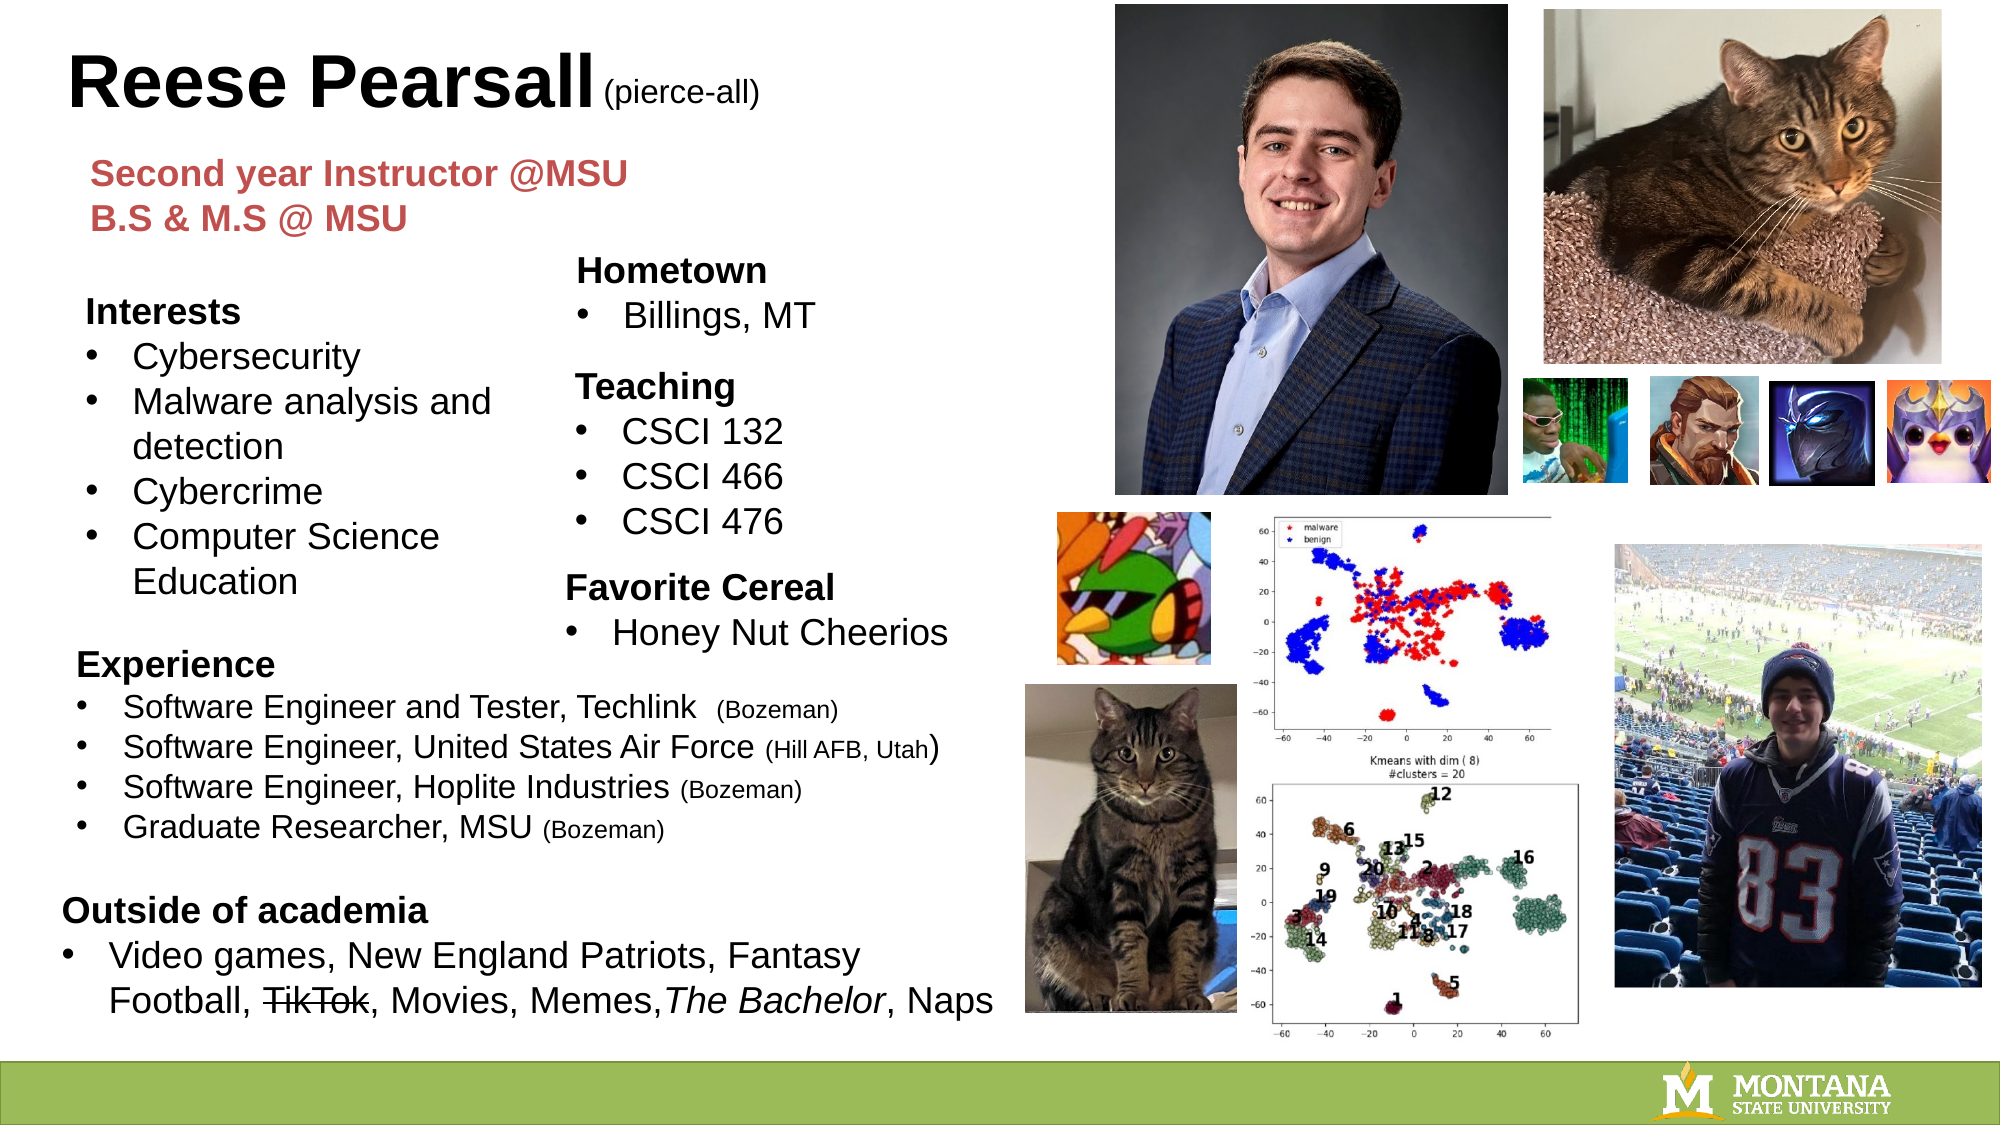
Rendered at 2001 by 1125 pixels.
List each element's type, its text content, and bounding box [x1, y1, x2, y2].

picture [1057, 512, 1211, 666]
text_box Second year Instructor @MSU B.S & M.S @ MSU [75, 141, 644, 246]
picture [1649, 376, 1759, 485]
text_box Experience Software Engineer and Tester, Techlink (Bozeman) Software Engineer, United States Air Force (Hill AFB, Utah) Software Engineer, Hoplite Industries (Bozeman) Graduate Researcher, MSU (Bozeman) [61, 632, 956, 853]
picture [1251, 512, 1590, 1058]
picture [1769, 381, 1875, 487]
picture [1614, 544, 1983, 989]
text_box Outside of academia Video games, New England Patriots, Fantasy Football, TikTok, Movies, Memes,The Bachelor, Naps [46, 879, 1025, 1029]
text_box Interests Cybersecurity Malware analysis and detection Cybercrime Computer Science Education [70, 279, 579, 610]
text_box (pierce-all) [588, 62, 776, 118]
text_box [1892, 1060, 2000, 1125]
picture [1024, 683, 1238, 1014]
picture [1543, 9, 1942, 364]
text_box Teaching CSCI 132 CSCI 466 CSCI 476 [559, 354, 802, 550]
picture [1649, 1060, 1892, 1122]
picture [1115, 4, 1509, 496]
picture [1522, 378, 1628, 484]
text_box Hometown Billings, MT [561, 238, 832, 344]
picture [1887, 379, 1991, 484]
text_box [0, 1060, 1647, 1125]
text_box Favorite Cereal Honey Nut Cheerios [550, 555, 967, 661]
text_box Reese Pearsall [52, 24, 612, 130]
